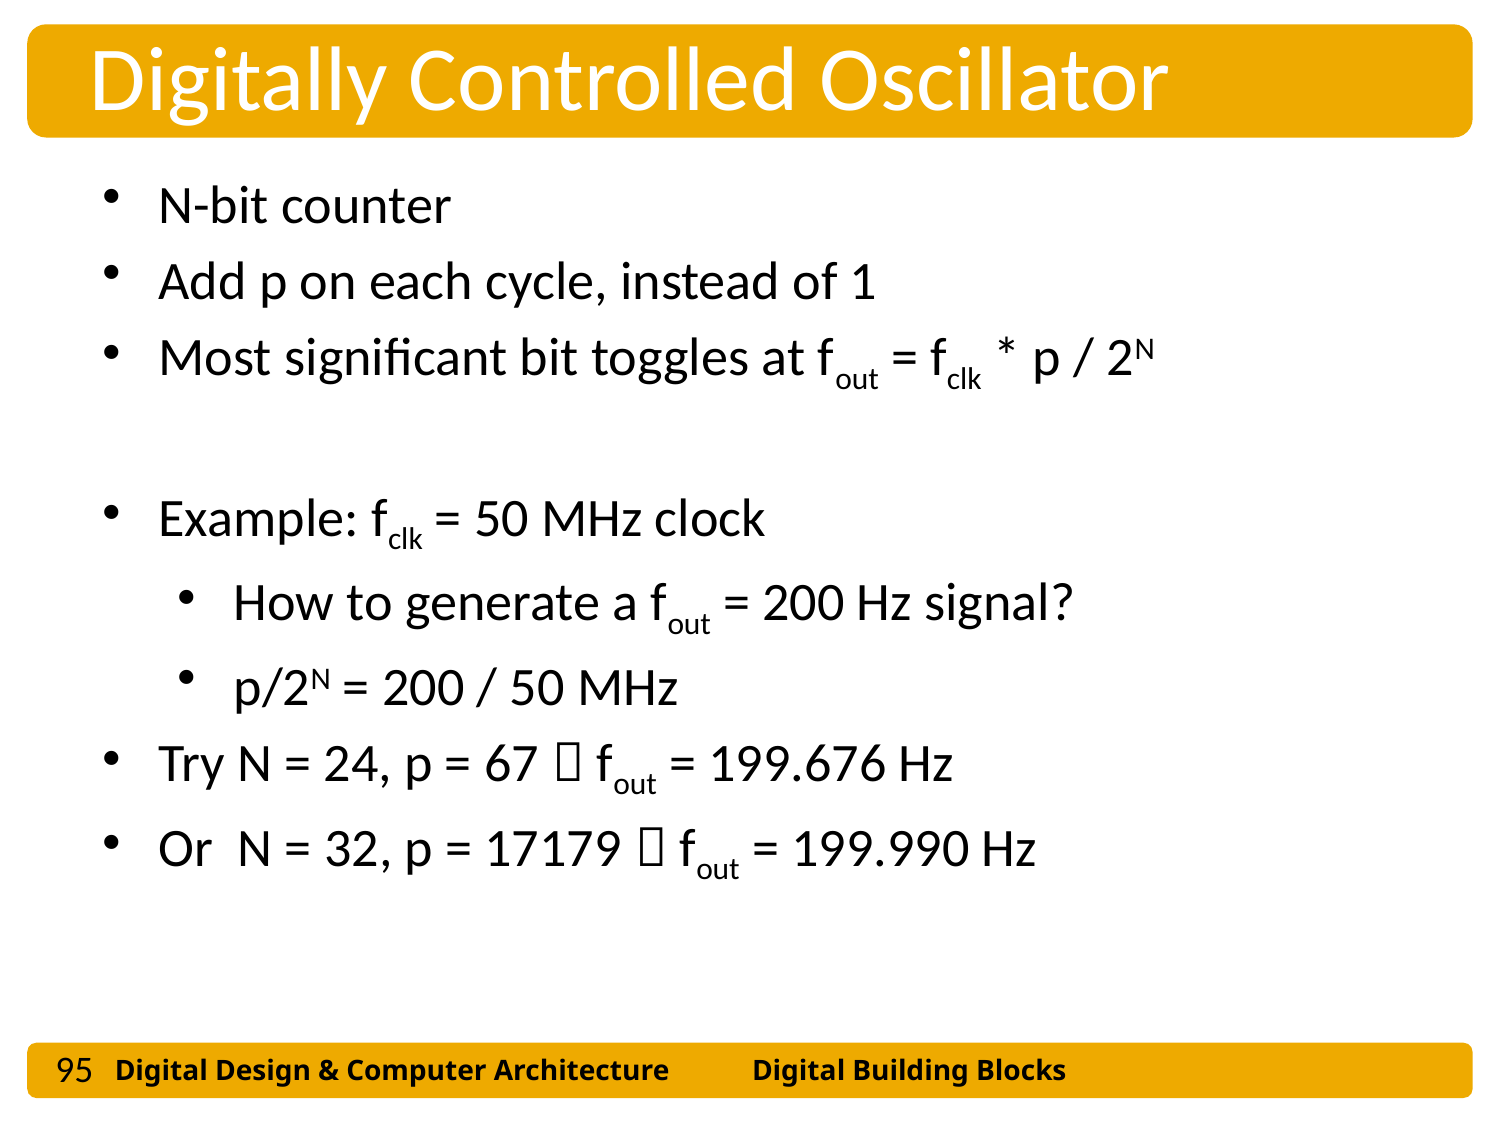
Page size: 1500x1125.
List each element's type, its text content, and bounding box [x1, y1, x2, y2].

slide_number 95 [40, 1037, 164, 1096]
text_box Digitally Controlled Oscillator [75, 11, 1463, 136]
text_box N-bit counter Add p on each cycle, instead of 1 Most significant bit toggles at fout = fclk * p / 2N Example: fclk = 50 MHz clock How to generate a fout = 200 Hz signal? p/2N = 200 / 50 MHz Try N = 24, p = 67  fout = 199.676 Hz Or N = 32, p = 17179  fout = 199.990 Hz [87, 162, 1413, 1013]
